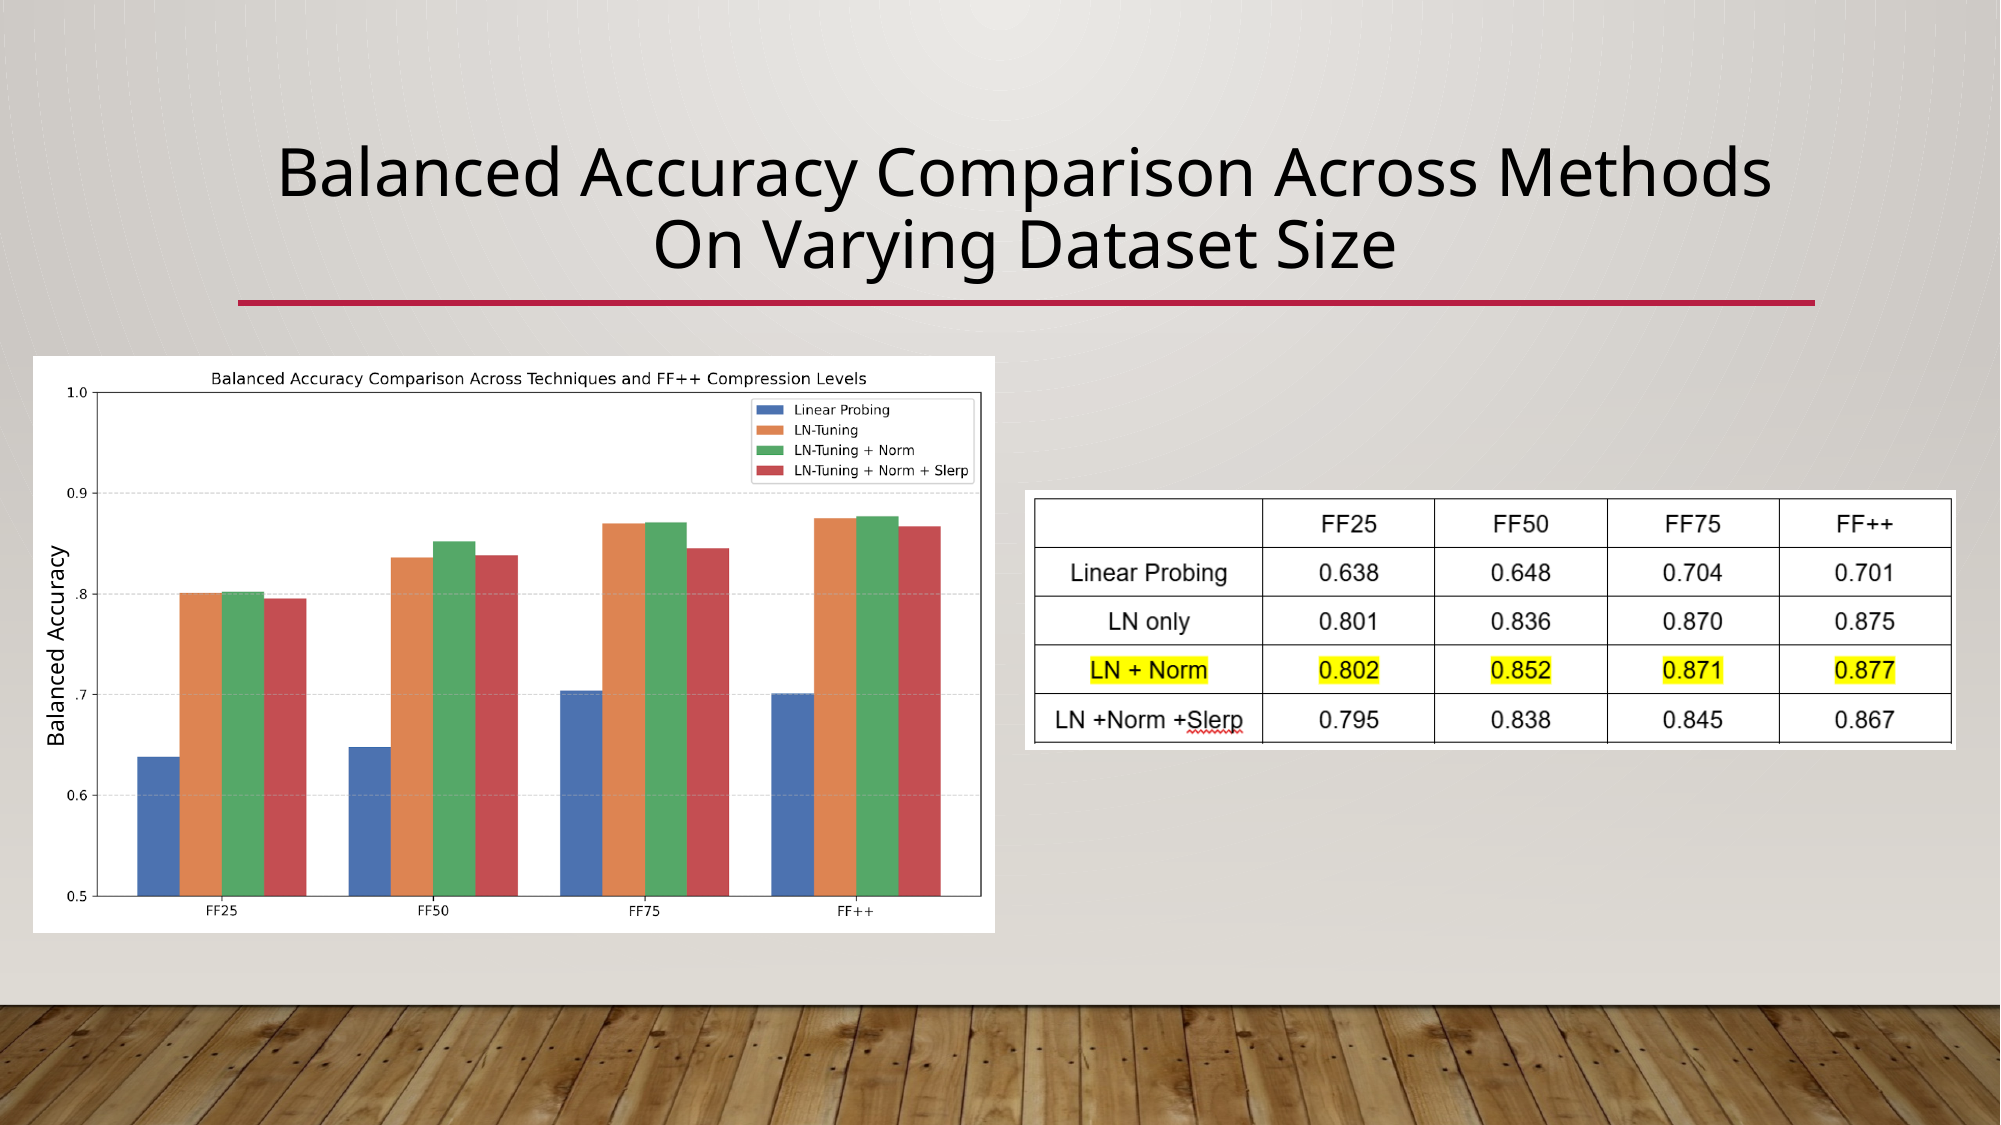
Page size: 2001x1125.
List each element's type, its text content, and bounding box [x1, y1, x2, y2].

title Balanced Accuracy Comparison Across Methods On Varying Dataset Size [237, 131, 1814, 306]
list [1025, 490, 1956, 751]
picture [33, 356, 995, 934]
picture [0, 1005, 2000, 1125]
